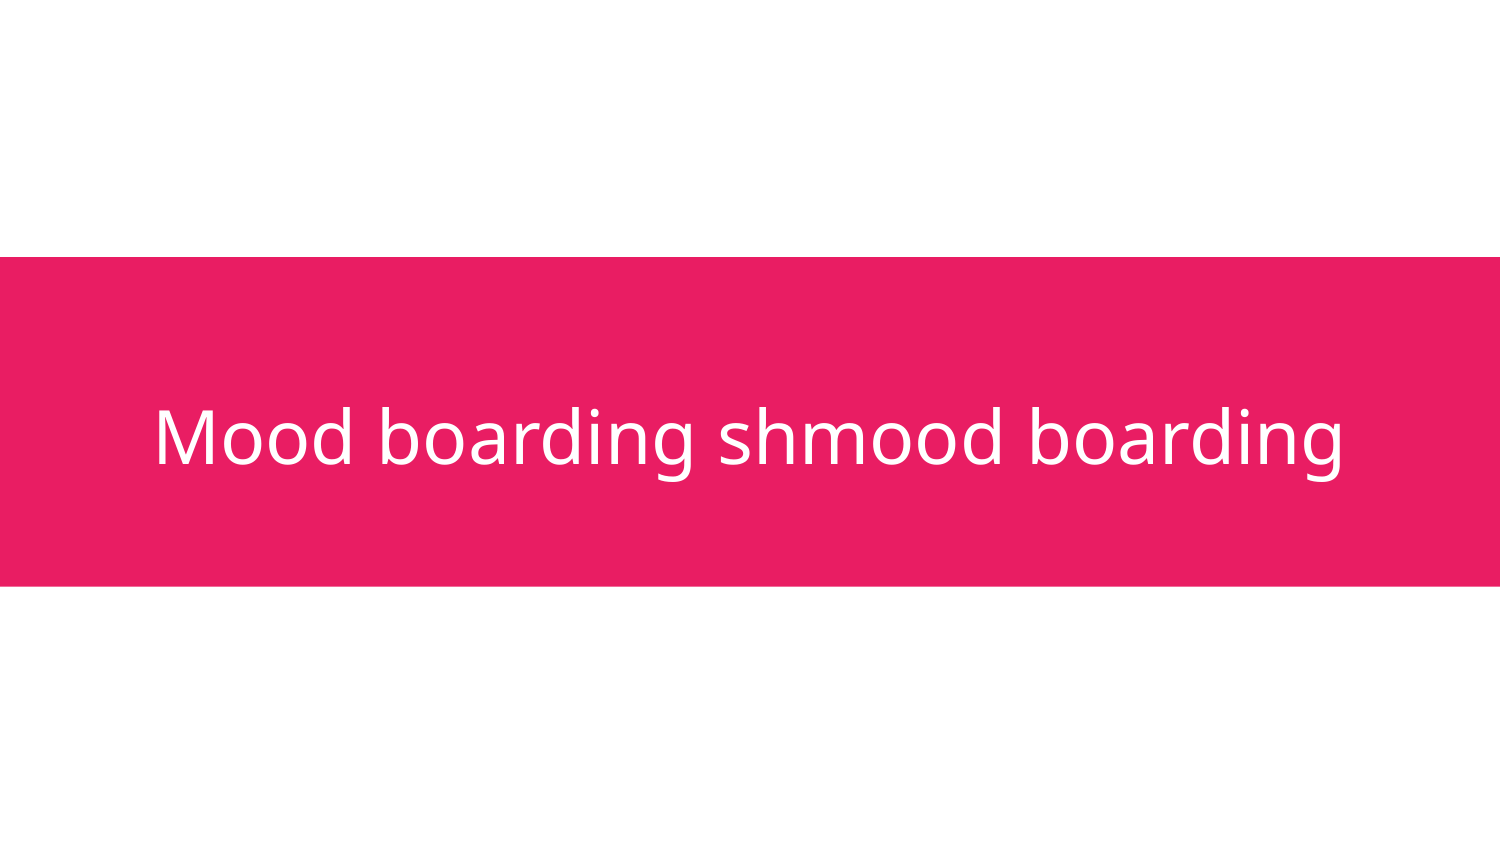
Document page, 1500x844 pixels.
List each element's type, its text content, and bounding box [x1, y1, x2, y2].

title Mood boarding shmood boarding [70, 309, 1430, 559]
